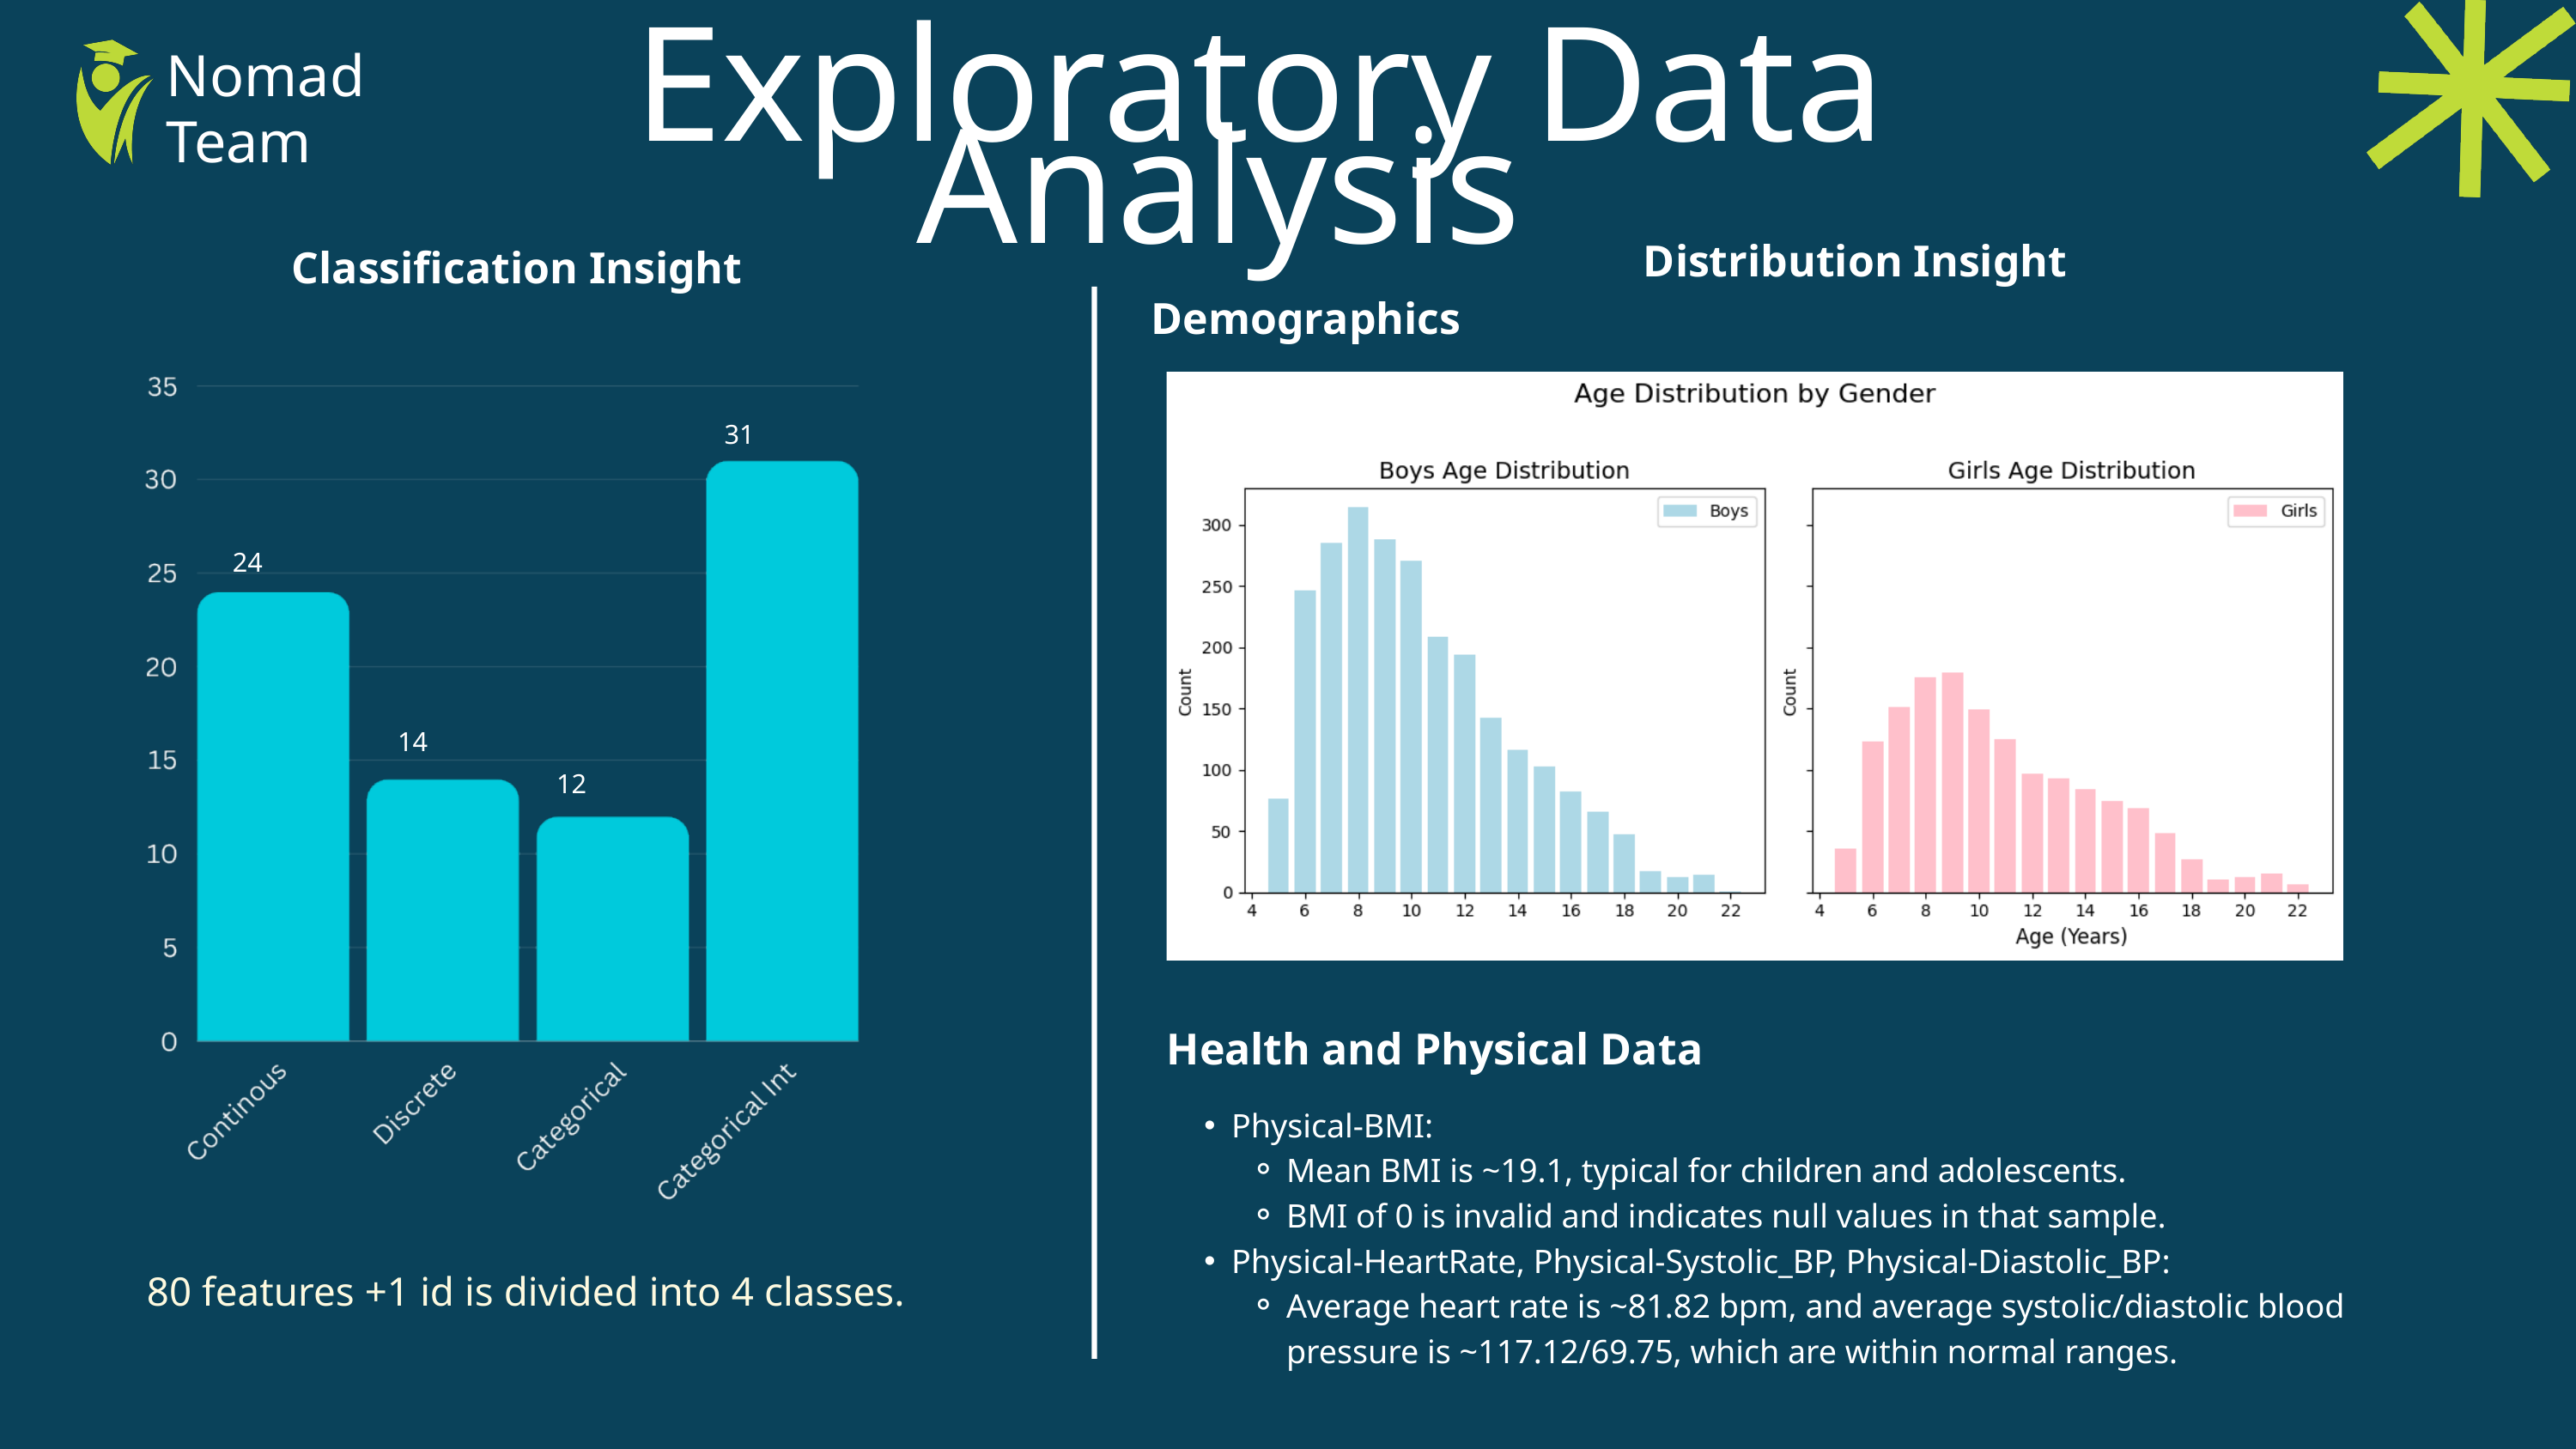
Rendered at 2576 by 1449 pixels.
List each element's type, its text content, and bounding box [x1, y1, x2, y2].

text_box 80 features +1 id is divided into 4 classes. [146, 1297, 935, 1314]
text_box Classification Insight [292, 232, 822, 291]
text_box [58, 39, 430, 174]
picture [61, 293, 943, 1291]
text_box Demographics [1151, 282, 1509, 343]
text_box Physical-BMI: Mean BMI is ~19.1, typical for children and adolescents. BMI of 0 is invalid and indicates null values in that sample. Physical-HeartRate, Physical-Systolic_BP, Physical-Diastolic_BP: Average heart rate is ~81.82 bpm, and average systolic/diastolic blood pressure is ~117.12/69.75, which are within normal ranges. [1176, 1099, 2471, 1416]
text_box Distribution Insight [1643, 225, 2173, 286]
text_box Health and Physical Data [1166, 1013, 1714, 1074]
text_box [2366, 0, 2576, 197]
text_box Exploratory Data Analysis [544, 71, 1935, 276]
text_box [1166, 372, 2343, 961]
